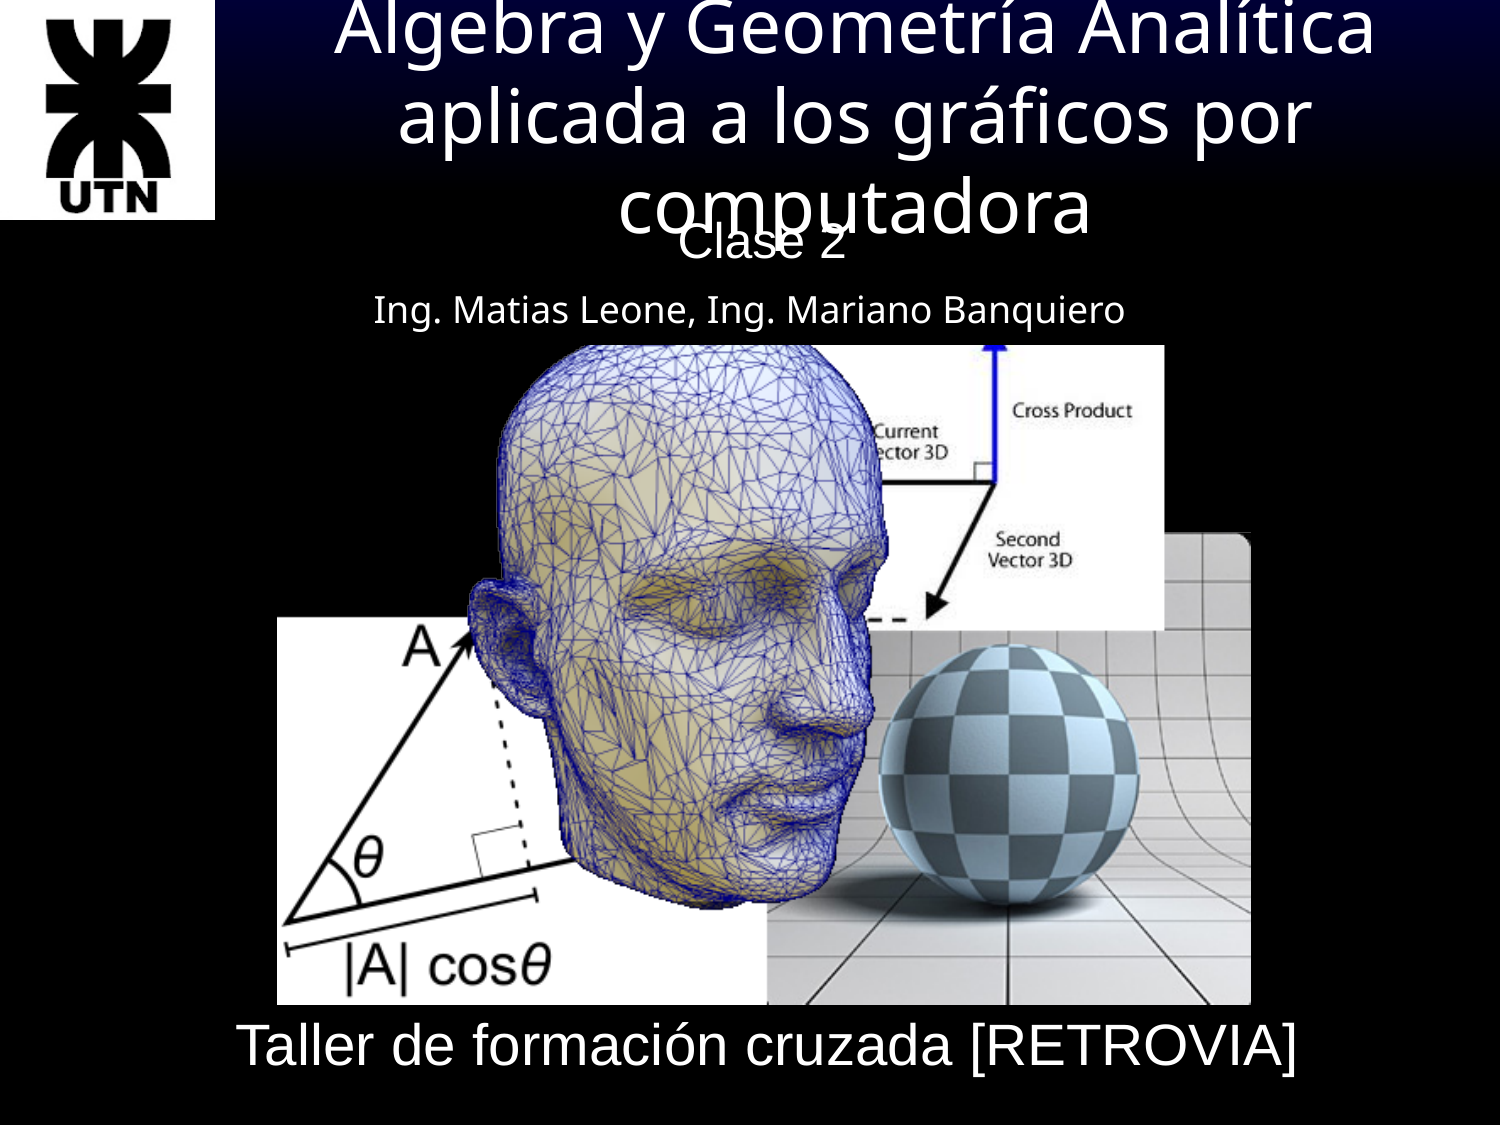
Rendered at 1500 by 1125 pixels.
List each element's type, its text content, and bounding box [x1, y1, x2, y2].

text_box Clase 2 [585, 200, 939, 281]
picture [0, 0, 215, 221]
text_box Álgebra y Geometría Analítica aplicada a los gráficos por computadora [194, 0, 1500, 232]
text_box Taller de formación cruzada [RETROVIA] [88, 999, 1448, 1094]
text_box Ing. Matias Leone, Ing. Mariano Banquiero [230, 278, 1270, 451]
picture [277, 345, 1251, 1005]
